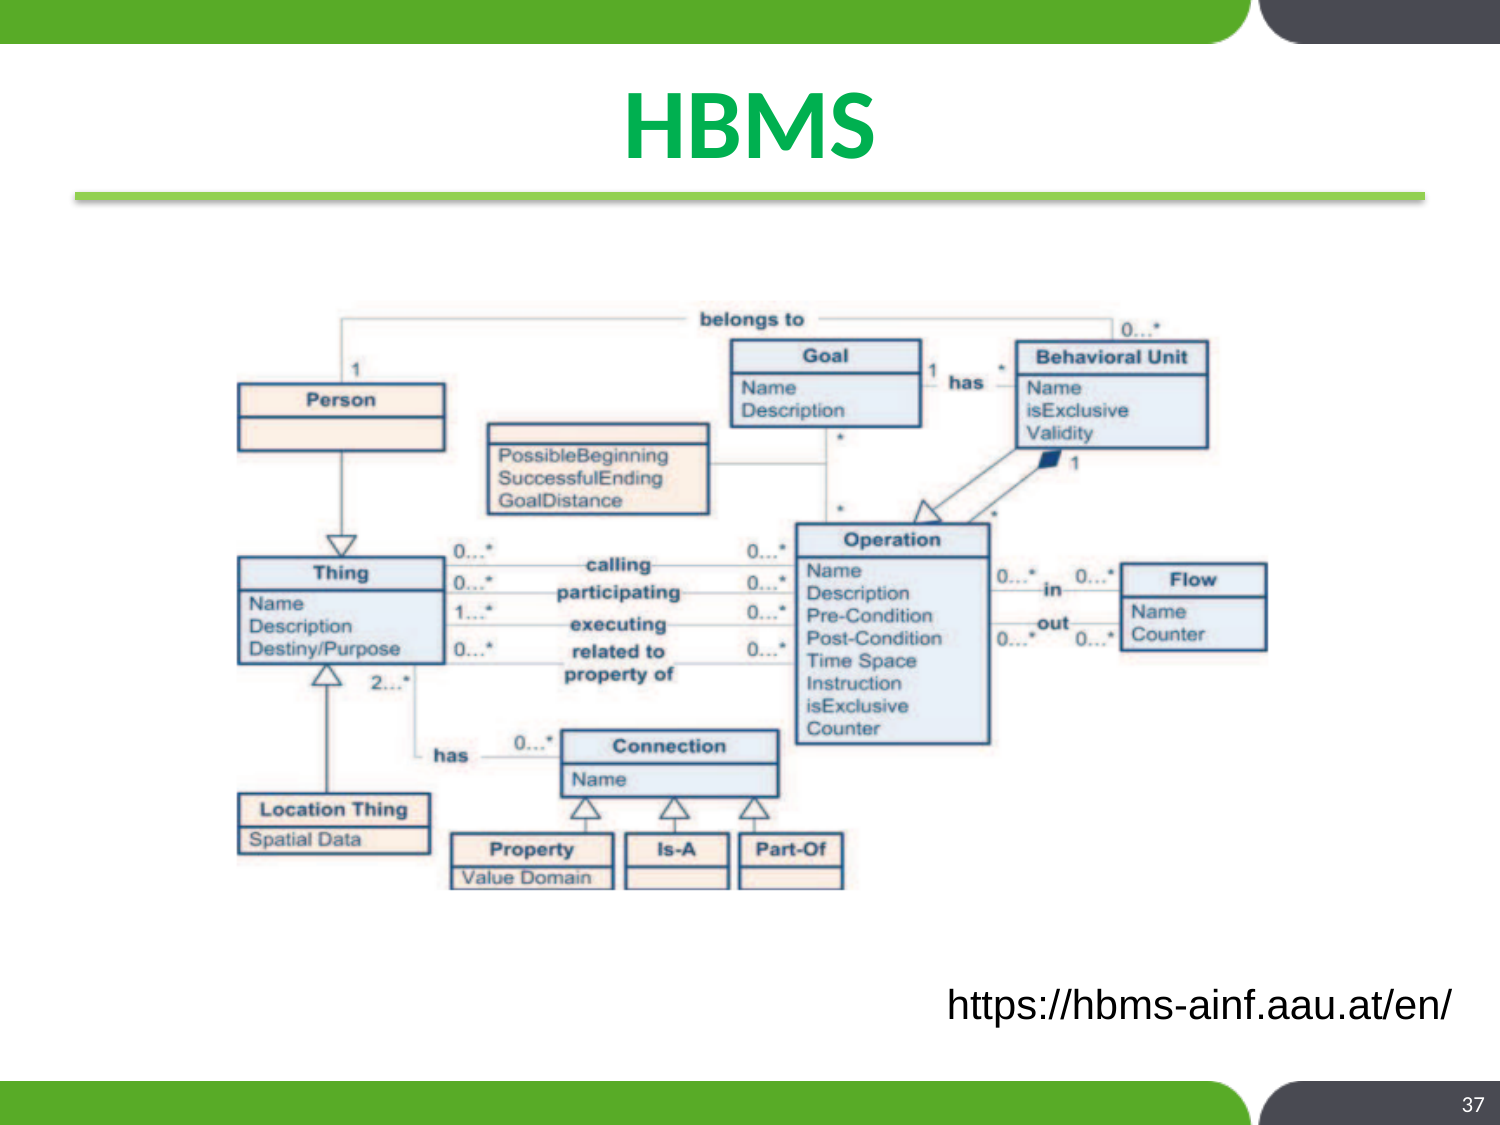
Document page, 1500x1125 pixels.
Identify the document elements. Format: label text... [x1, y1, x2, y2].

title HBMS [75, 50, 1425, 181]
slide_number 37 [1267, 1081, 1500, 1125]
text_box https://hbms-ainf.aau.at/en/ [932, 970, 1500, 1036]
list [147, 290, 1318, 918]
